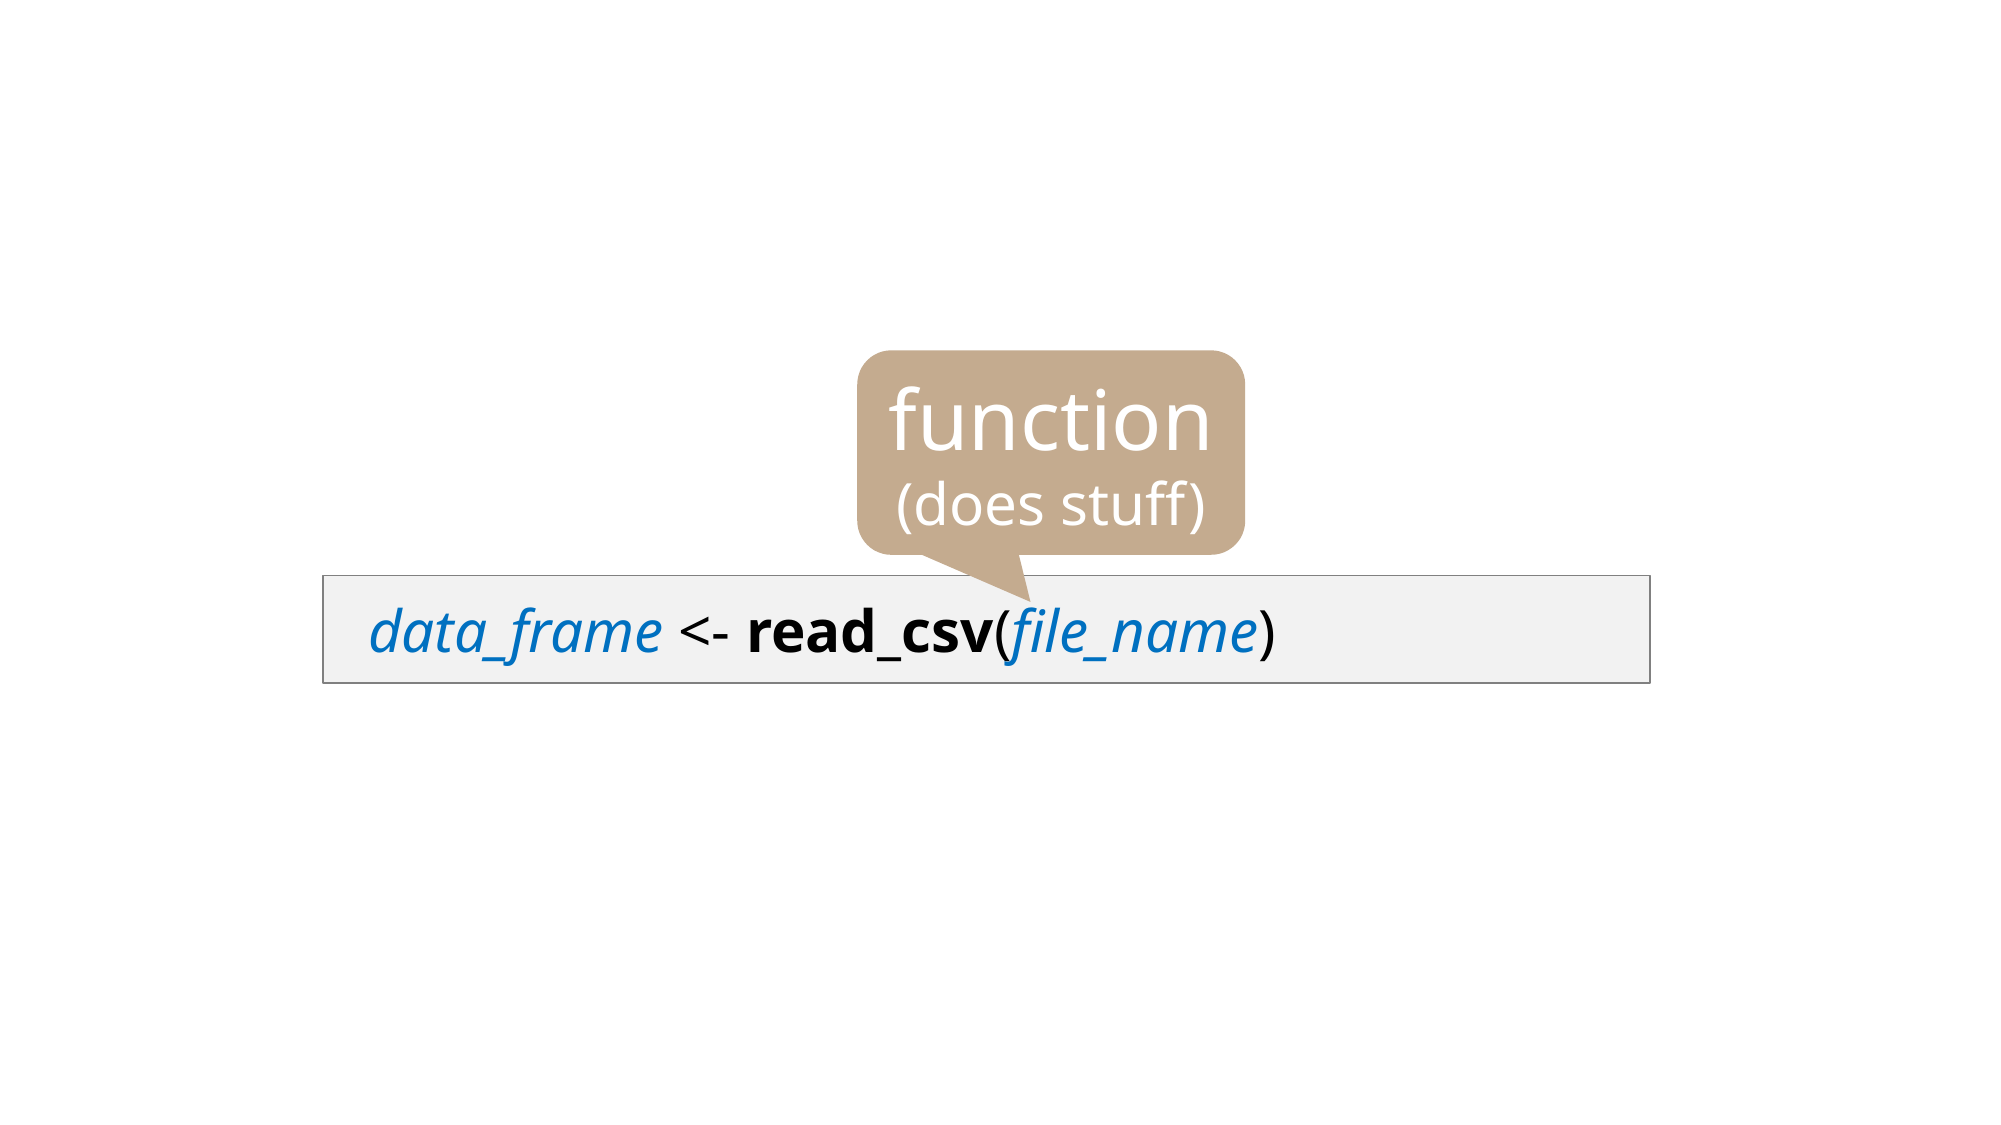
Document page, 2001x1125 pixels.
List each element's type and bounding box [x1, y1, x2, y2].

text_box [322, 575, 1651, 684]
text_box [856, 312, 1246, 591]
